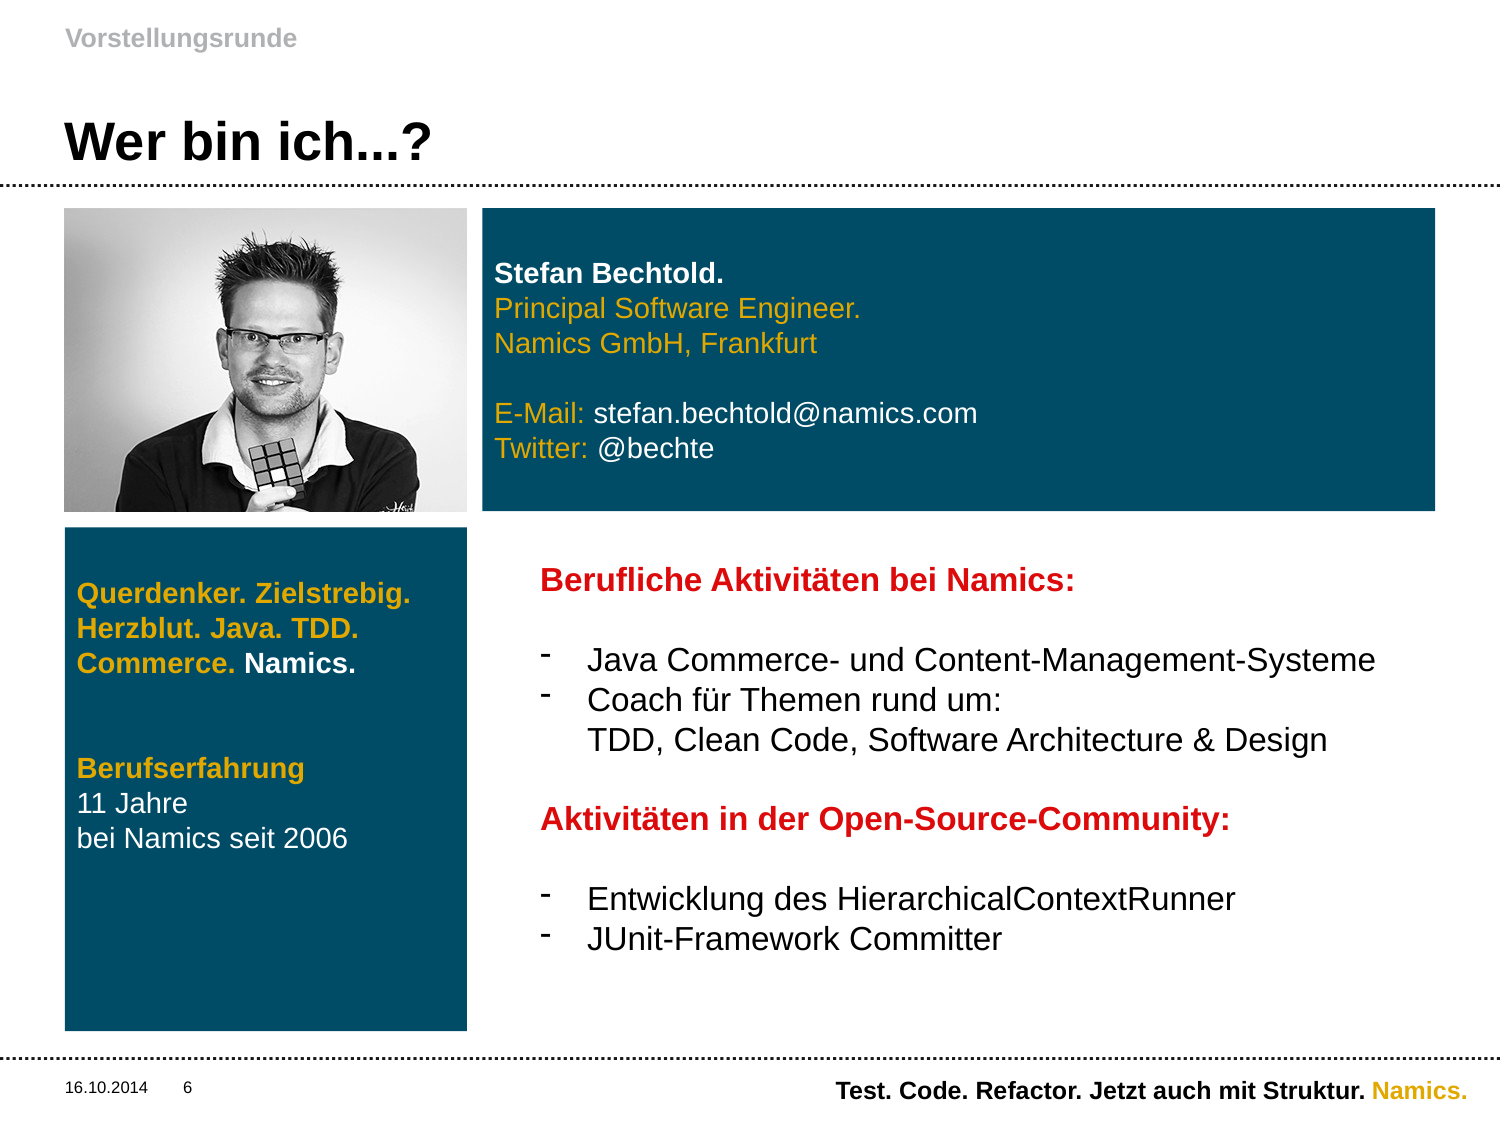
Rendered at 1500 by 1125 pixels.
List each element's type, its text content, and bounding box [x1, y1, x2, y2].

text_box Stefan Bechtold. Principal Software Engineer. Namics GmbH, Frankfurt E-Mail: stefan.bechtold@namics.com Twitter: @bechte [482, 208, 1436, 512]
title Wer bin ich...? [64, 54, 1365, 172]
footer Test. Code. Refactor. Jetzt auch mit Struktur. [331, 1067, 1367, 1113]
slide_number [64, 1077, 183, 1113]
text_box Berufliche Aktivitäten bei Namics: Java Commerce- und Content-Management-Systeme Coach für Themen rund um: TDD, Clean Code, Software Architecture & Design Aktivitäten in der Open-Source-Community: Entwicklung des HierarchicalContextRunner JUnit-Framework Committer [525, 550, 1400, 965]
slide_number 6 [183, 1077, 302, 1113]
list Vorstellungsrunde [64, 17, 1365, 54]
picture [64, 207, 467, 512]
text_box Querdenker. Zielstrebig. Herzblut. Java. TDD. Commerce. Namics. Berufserfahrung 11 Jahre bei Namics seit 2006 [64, 527, 467, 1032]
